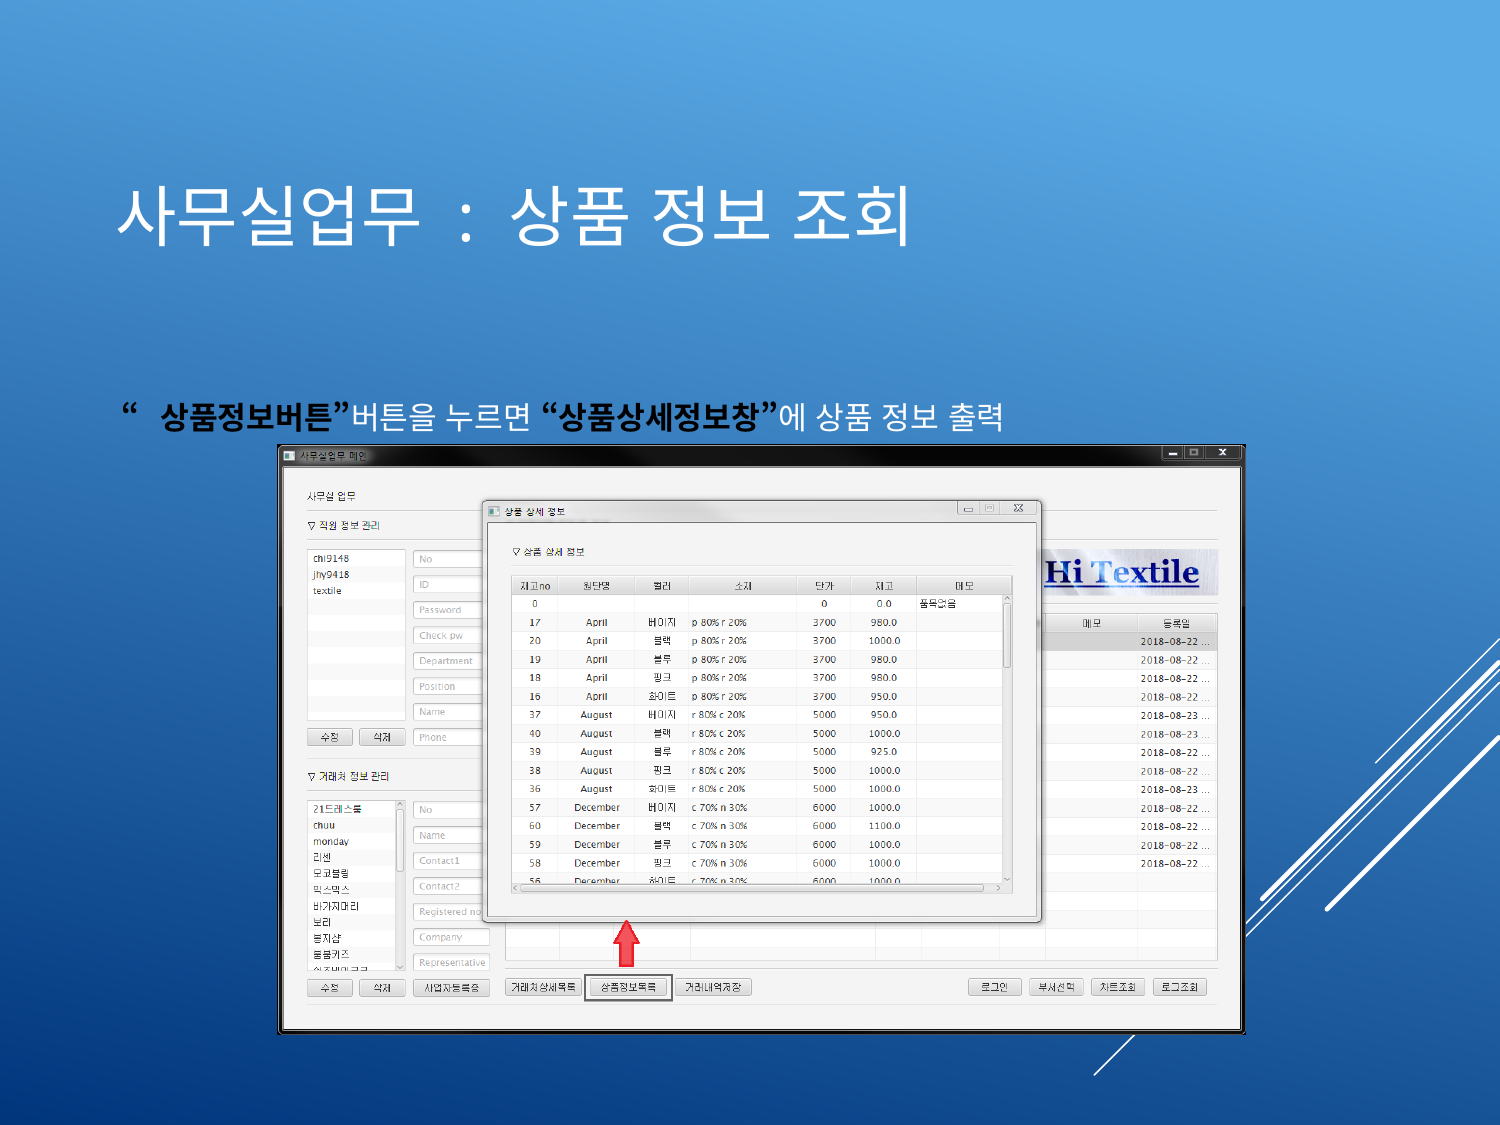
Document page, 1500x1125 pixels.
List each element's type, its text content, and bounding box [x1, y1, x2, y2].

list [87, 290, 1163, 909]
title 사무실업무 : 상품 정보 조회 [100, 90, 1258, 340]
picture [277, 444, 1247, 1036]
